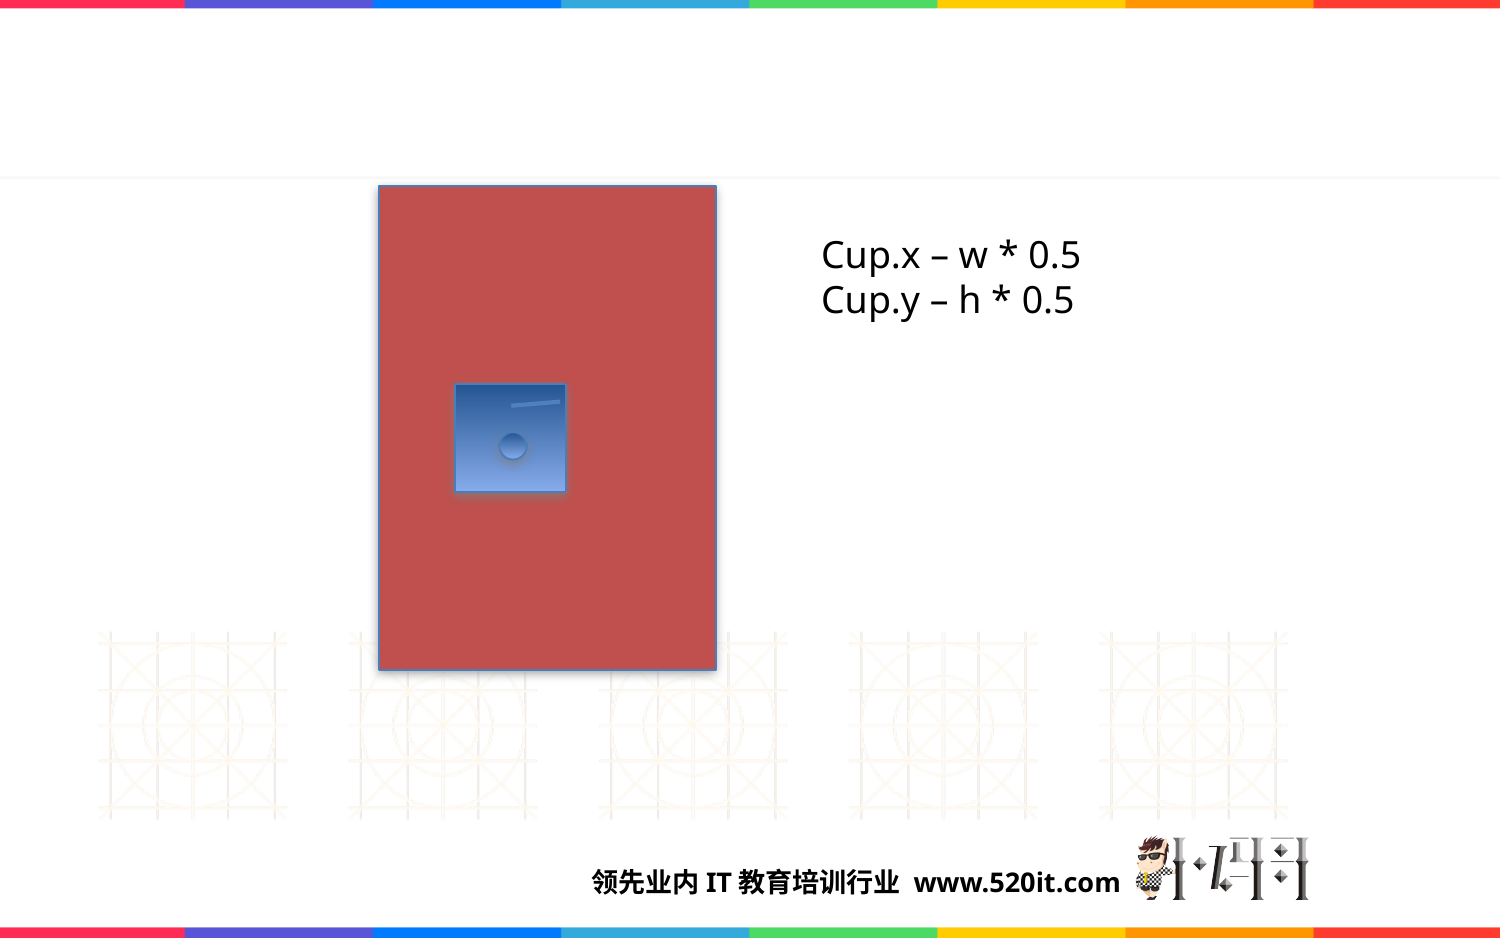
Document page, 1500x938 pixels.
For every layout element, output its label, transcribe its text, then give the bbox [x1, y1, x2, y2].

picture [0, 0, 1500, 176]
text_box Cup.x – w * 0.5 Cup.y – h * 0.5 [806, 223, 1097, 329]
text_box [510, 401, 561, 407]
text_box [454, 383, 567, 493]
picture [0, 180, 1500, 938]
text_box [378, 185, 717, 671]
